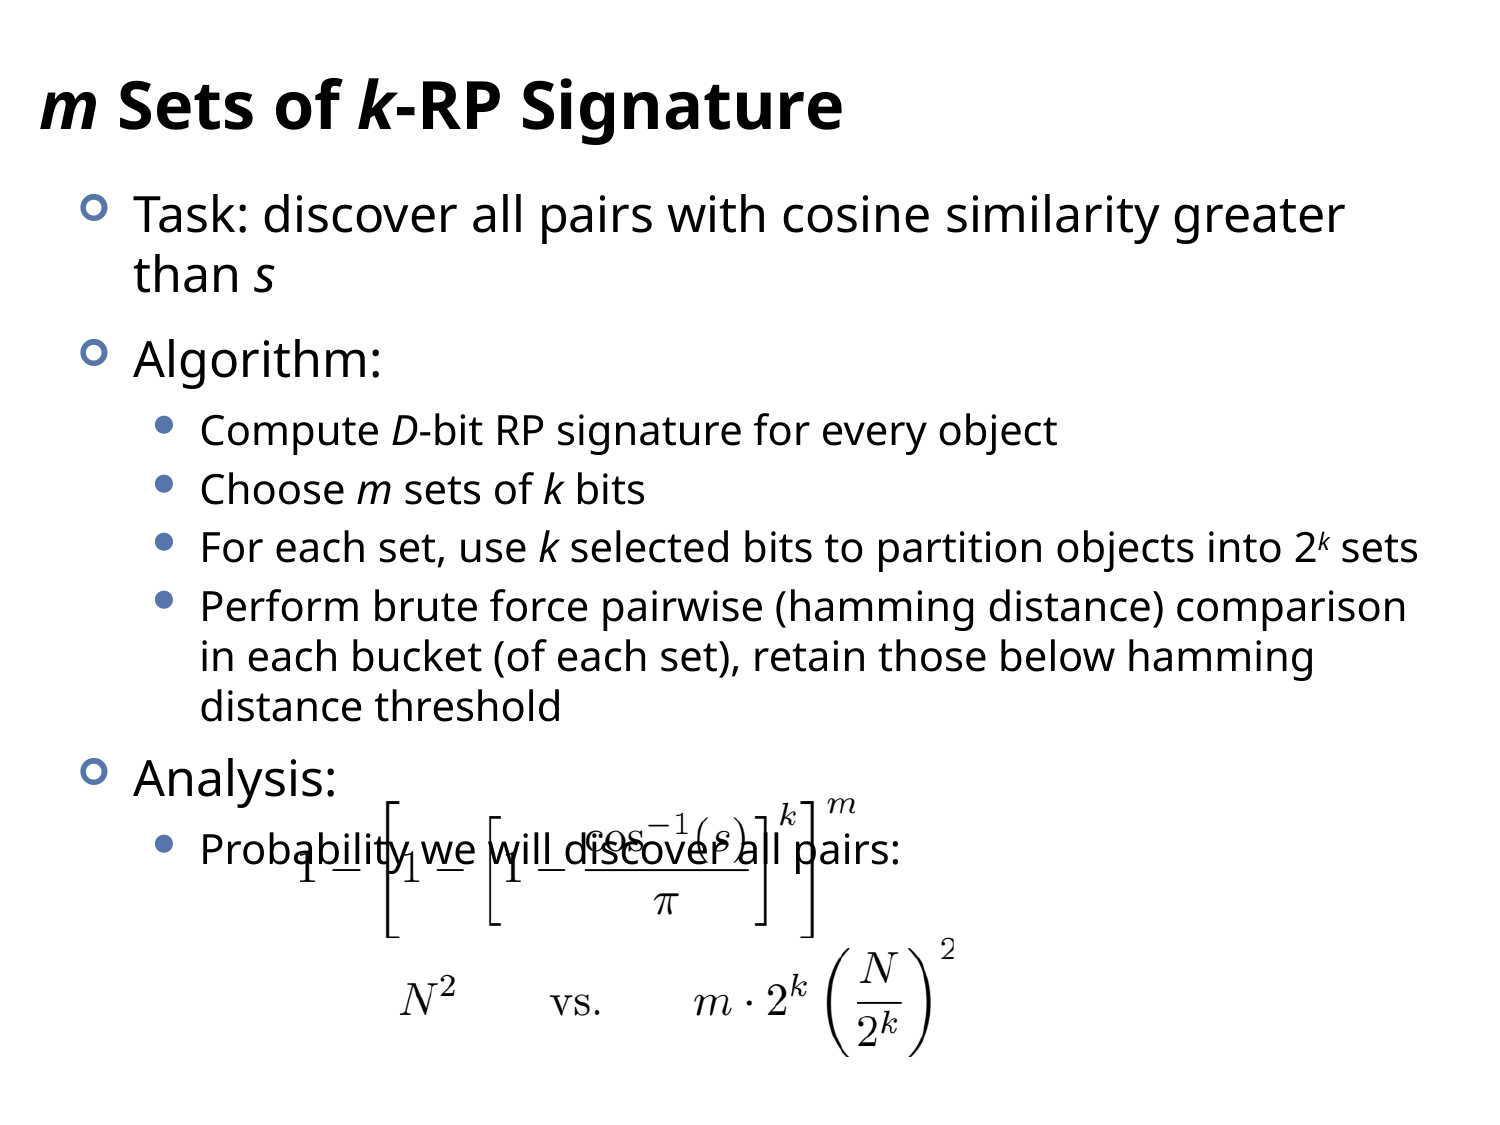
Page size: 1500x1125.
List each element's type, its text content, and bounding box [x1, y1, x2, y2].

picture [299, 798, 954, 1057]
list Task: discover all pairs with cosine similarity greater than s Algorithm: Compute D-bit RP signature for every object Choose m sets of k bits For each set, use k selected bits to partition objects into 2k sets Perform brute force pairwise (hamming distance) comparison in each bucket (of each set), retain those below hamming distance threshold Analysis: Probability we will discover all pairs: Efficiency: [62, 174, 1451, 1013]
title m Sets of k-RP Signature [24, 18, 1451, 188]
